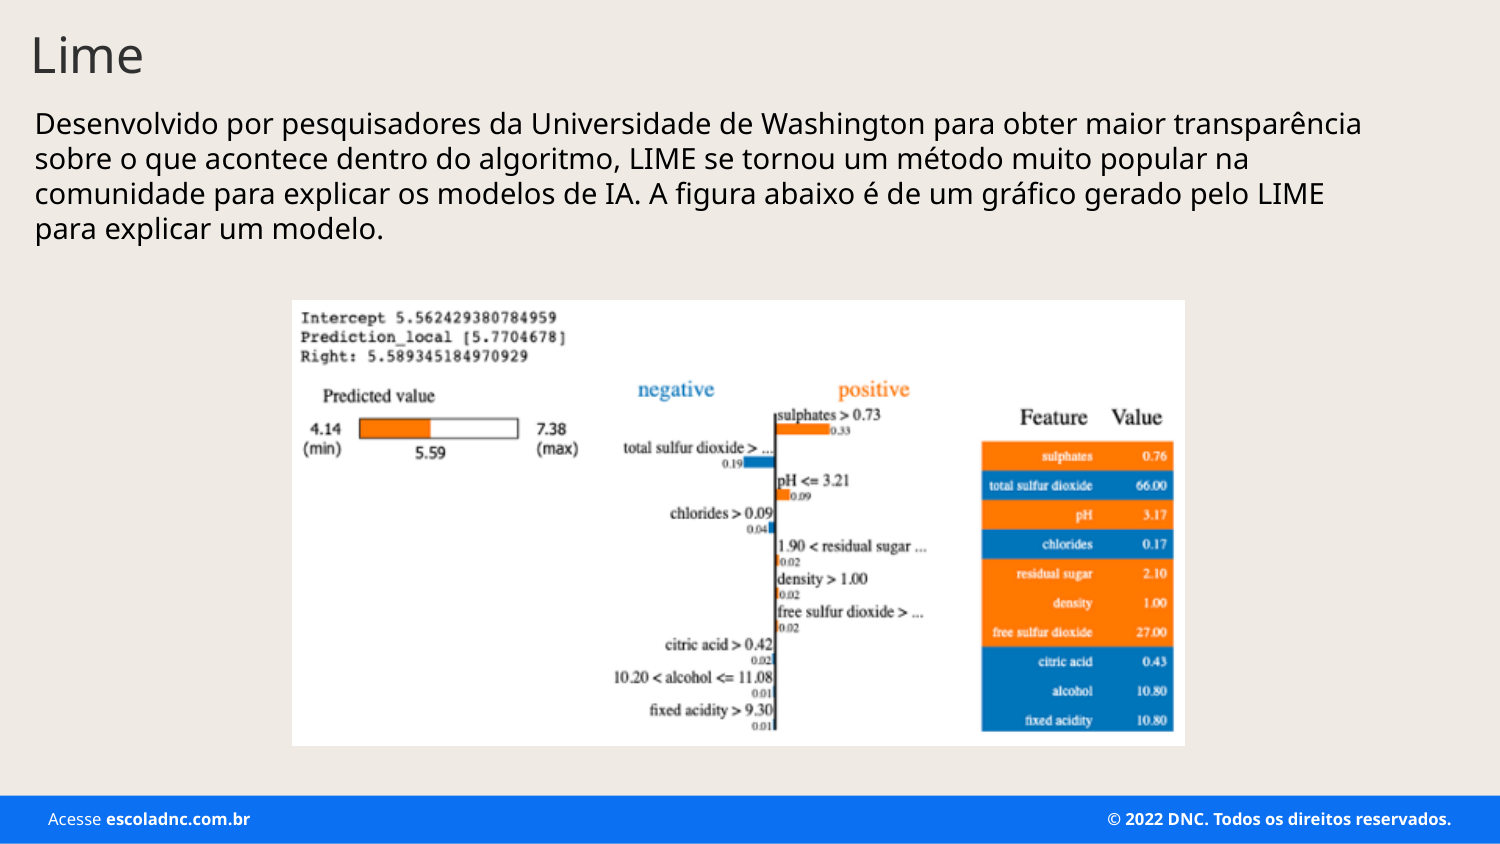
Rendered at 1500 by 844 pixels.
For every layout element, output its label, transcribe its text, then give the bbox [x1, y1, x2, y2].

picture [291, 300, 1185, 746]
text_box Desenvolvido por pesquisadores da Universidade de Washington para obter maior transparência sobre o que acontece dentro do algoritmo, LIME se tornou um método muito popular na comunidade para explicar os modelos de IA. A figura abaixo é de um gráfico gerado pelo LIME para explicar um modelo. [19, 97, 1403, 253]
title Lime [19, 17, 678, 97]
